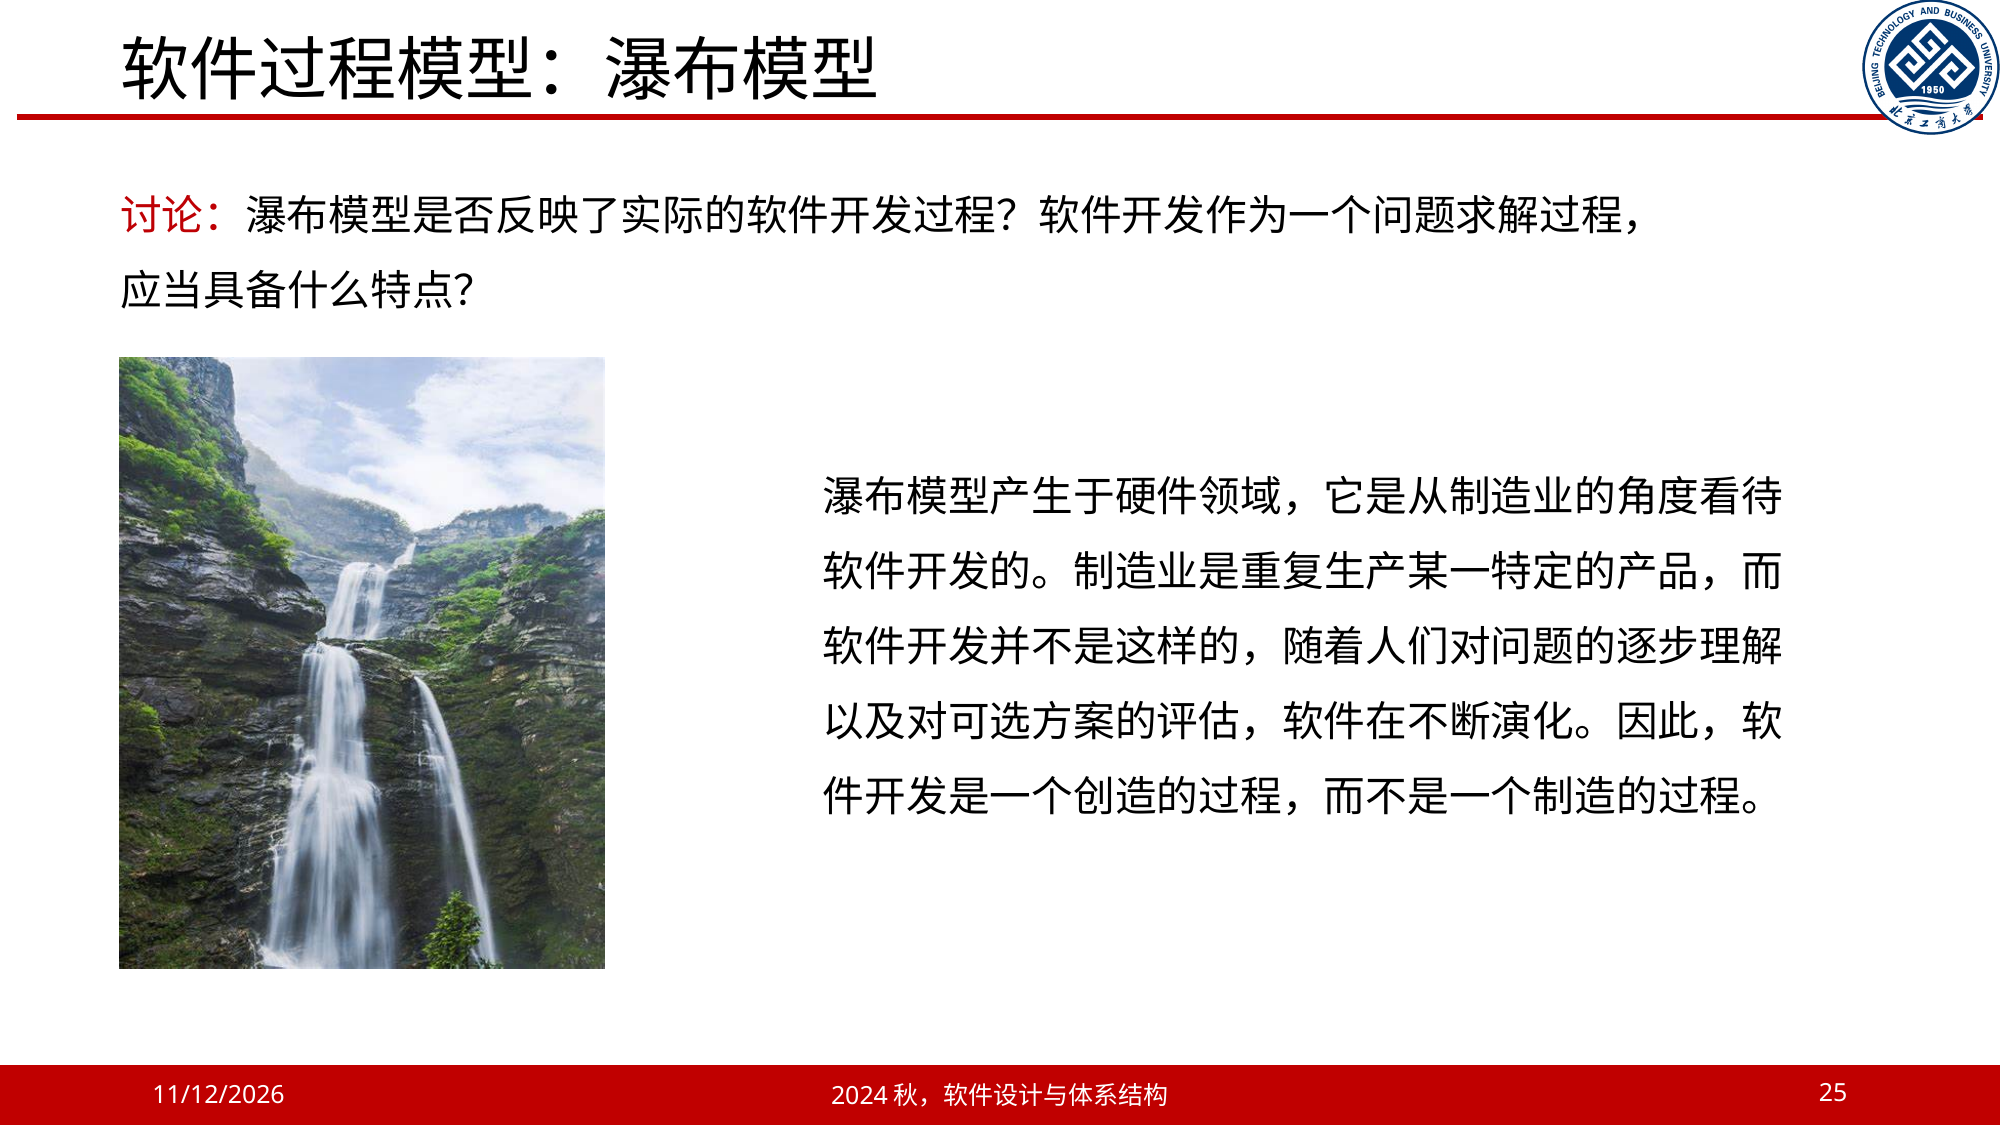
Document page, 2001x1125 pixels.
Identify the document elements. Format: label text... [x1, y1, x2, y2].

picture [119, 357, 606, 970]
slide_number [137, 1065, 588, 1125]
text_box 瀑布模型产生于硬件领域，它是从制造业的角度看待软件开发的。制造业是重复生产某一特定的产品，而软件开发并不是这样的，随着人们对问题的逐步理解以及对可选方案的评估，软件在不断演化。因此，软件开发是一个创造的过程，而不是一个制造的过程。 [808, 437, 1808, 828]
text_box [0, 1063, 2000, 1125]
picture [1861, 0, 2000, 135]
slide_number 25 [1412, 1063, 1863, 1124]
footer 2024秋，软件设计与体系结构 [662, 1065, 1338, 1125]
text_box 讨论：瀑布模型是否反映了实际的软件开发过程？软件开发作为一个问题求解过程， 应当具备什么特点？ [105, 156, 1863, 321]
title 软件过程模型：瀑布模型 [105, 27, 1861, 116]
